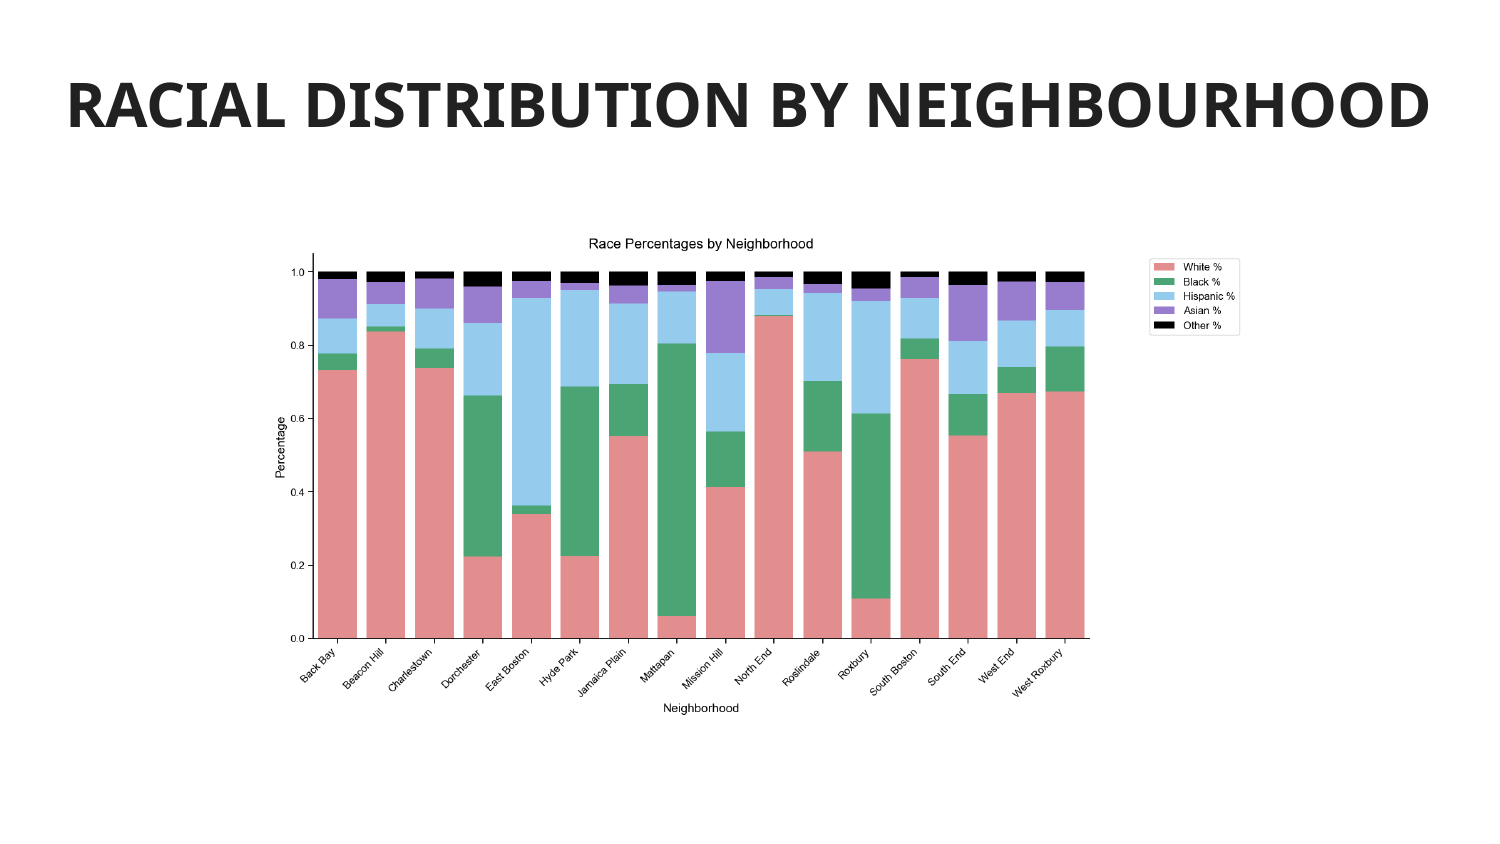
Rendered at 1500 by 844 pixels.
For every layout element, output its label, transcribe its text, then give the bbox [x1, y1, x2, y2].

picture [268, 232, 1245, 721]
title RACIAL DISTRIBUTION BY NEIGHBOURHOOD [50, 50, 1451, 174]
